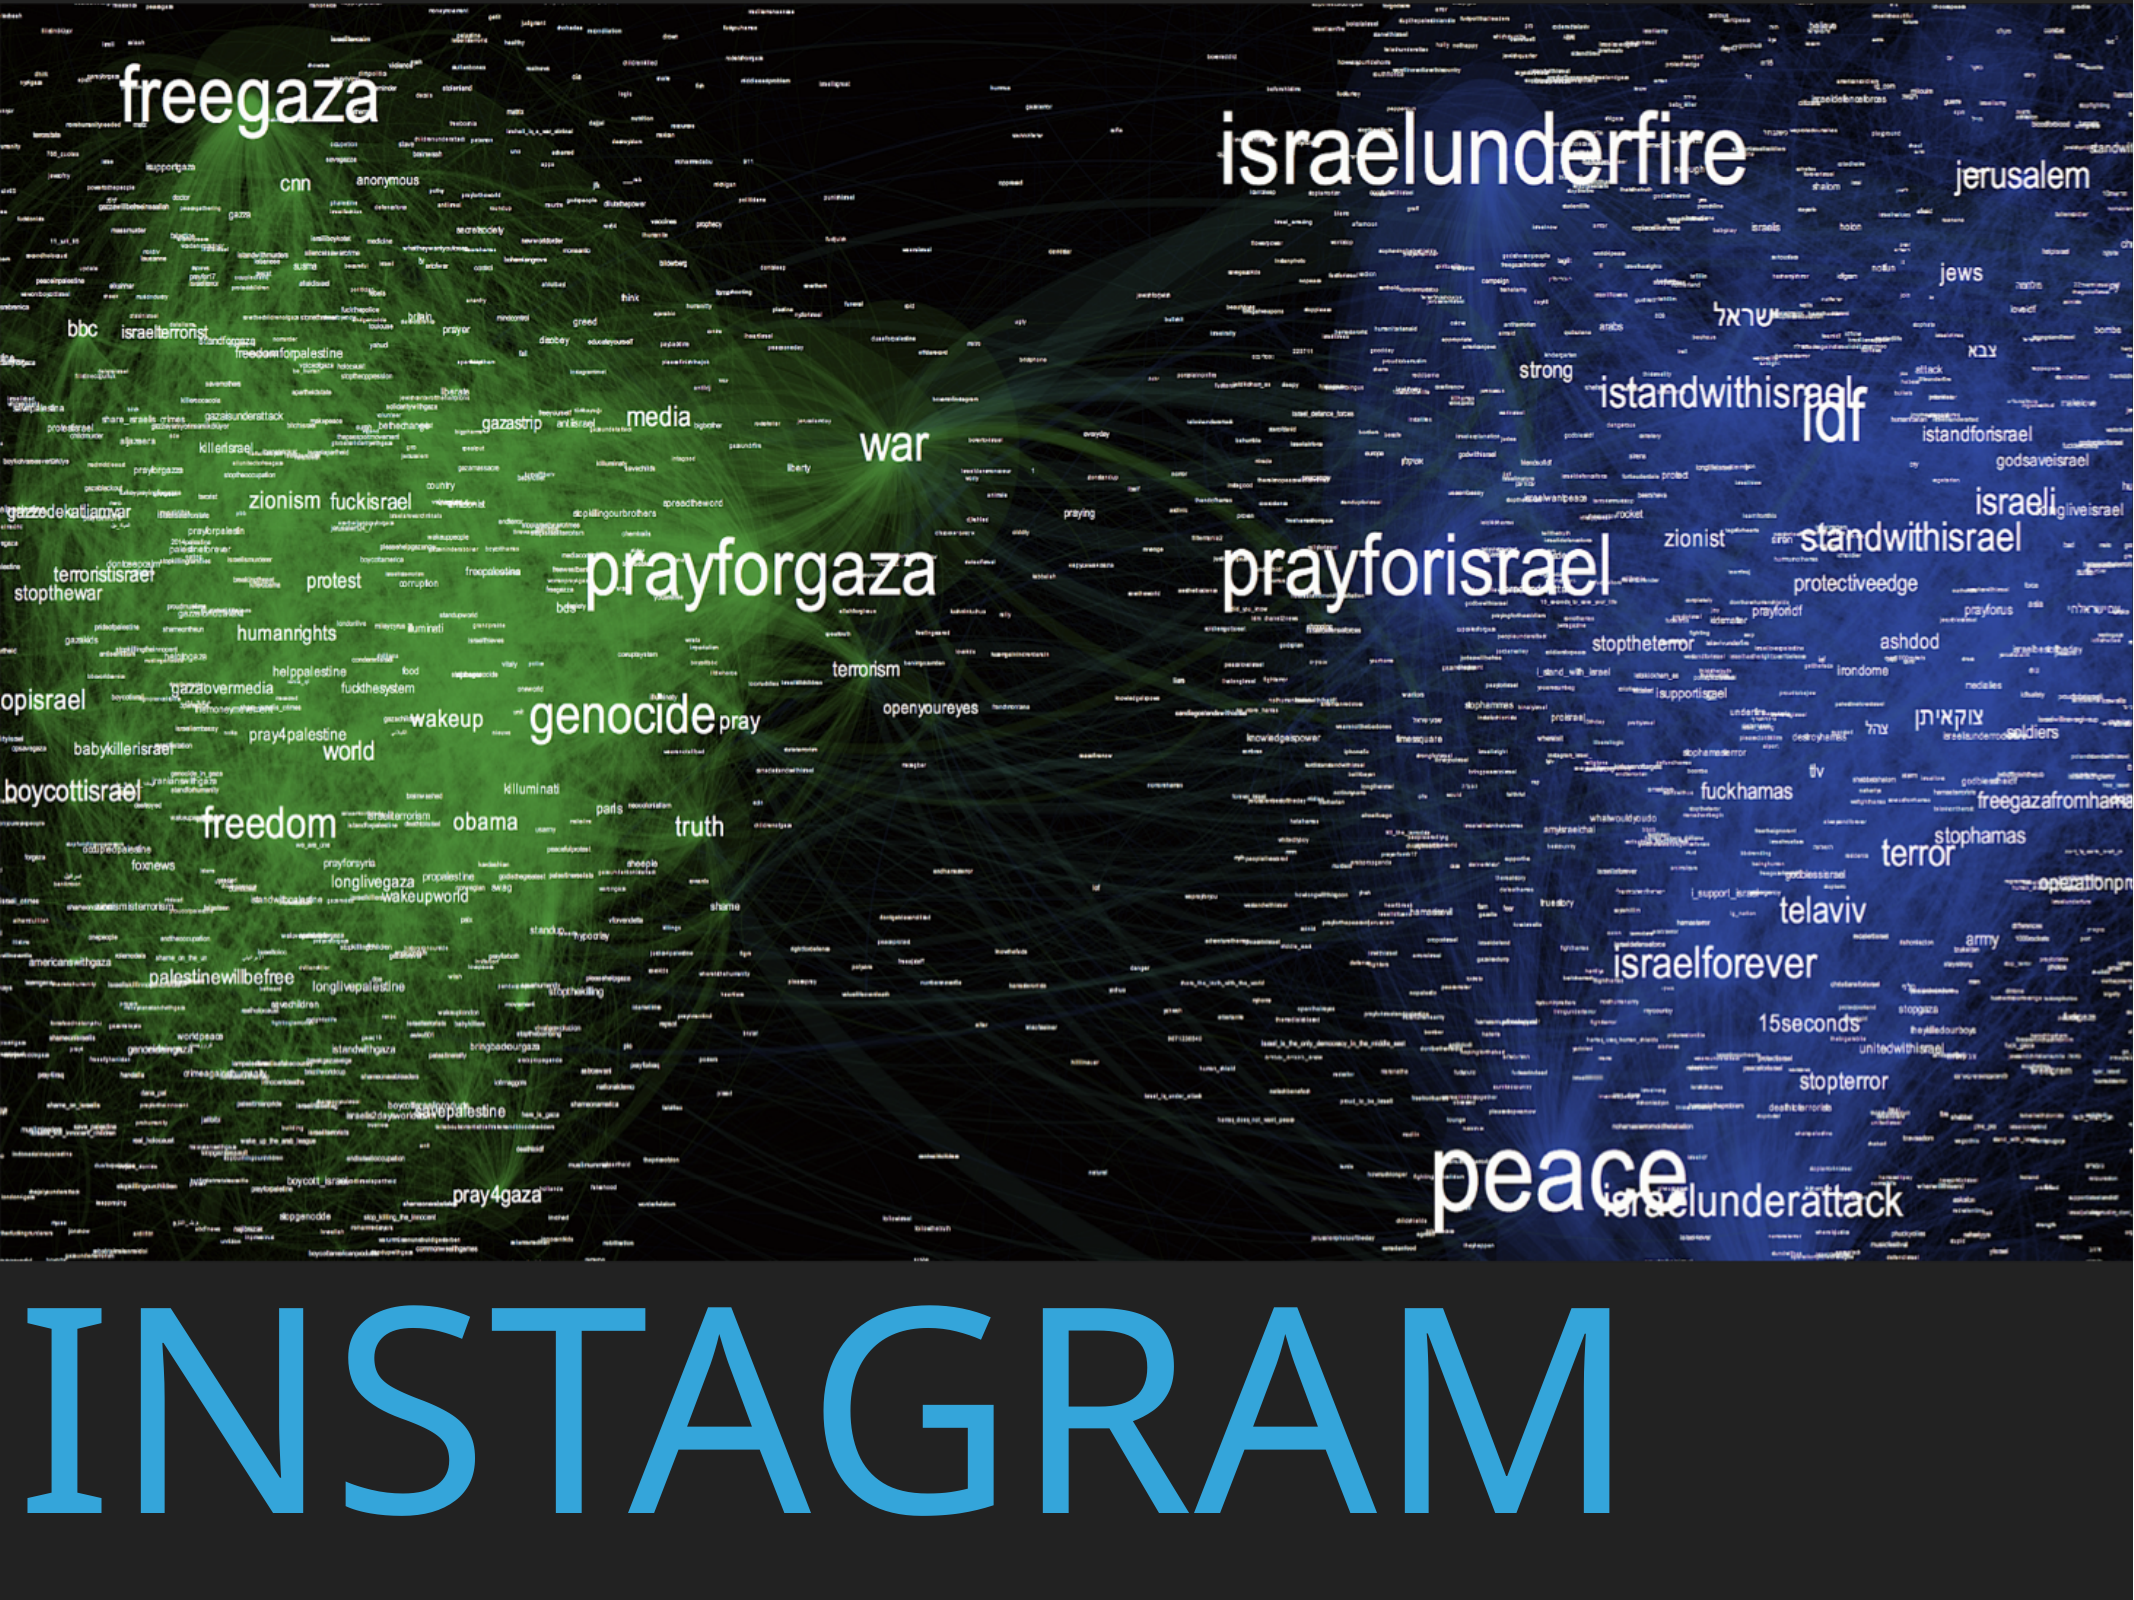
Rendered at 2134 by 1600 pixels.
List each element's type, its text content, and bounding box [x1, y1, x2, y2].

title Instagram [7, 1335, 2009, 1593]
picture [0, 0, 2134, 1335]
